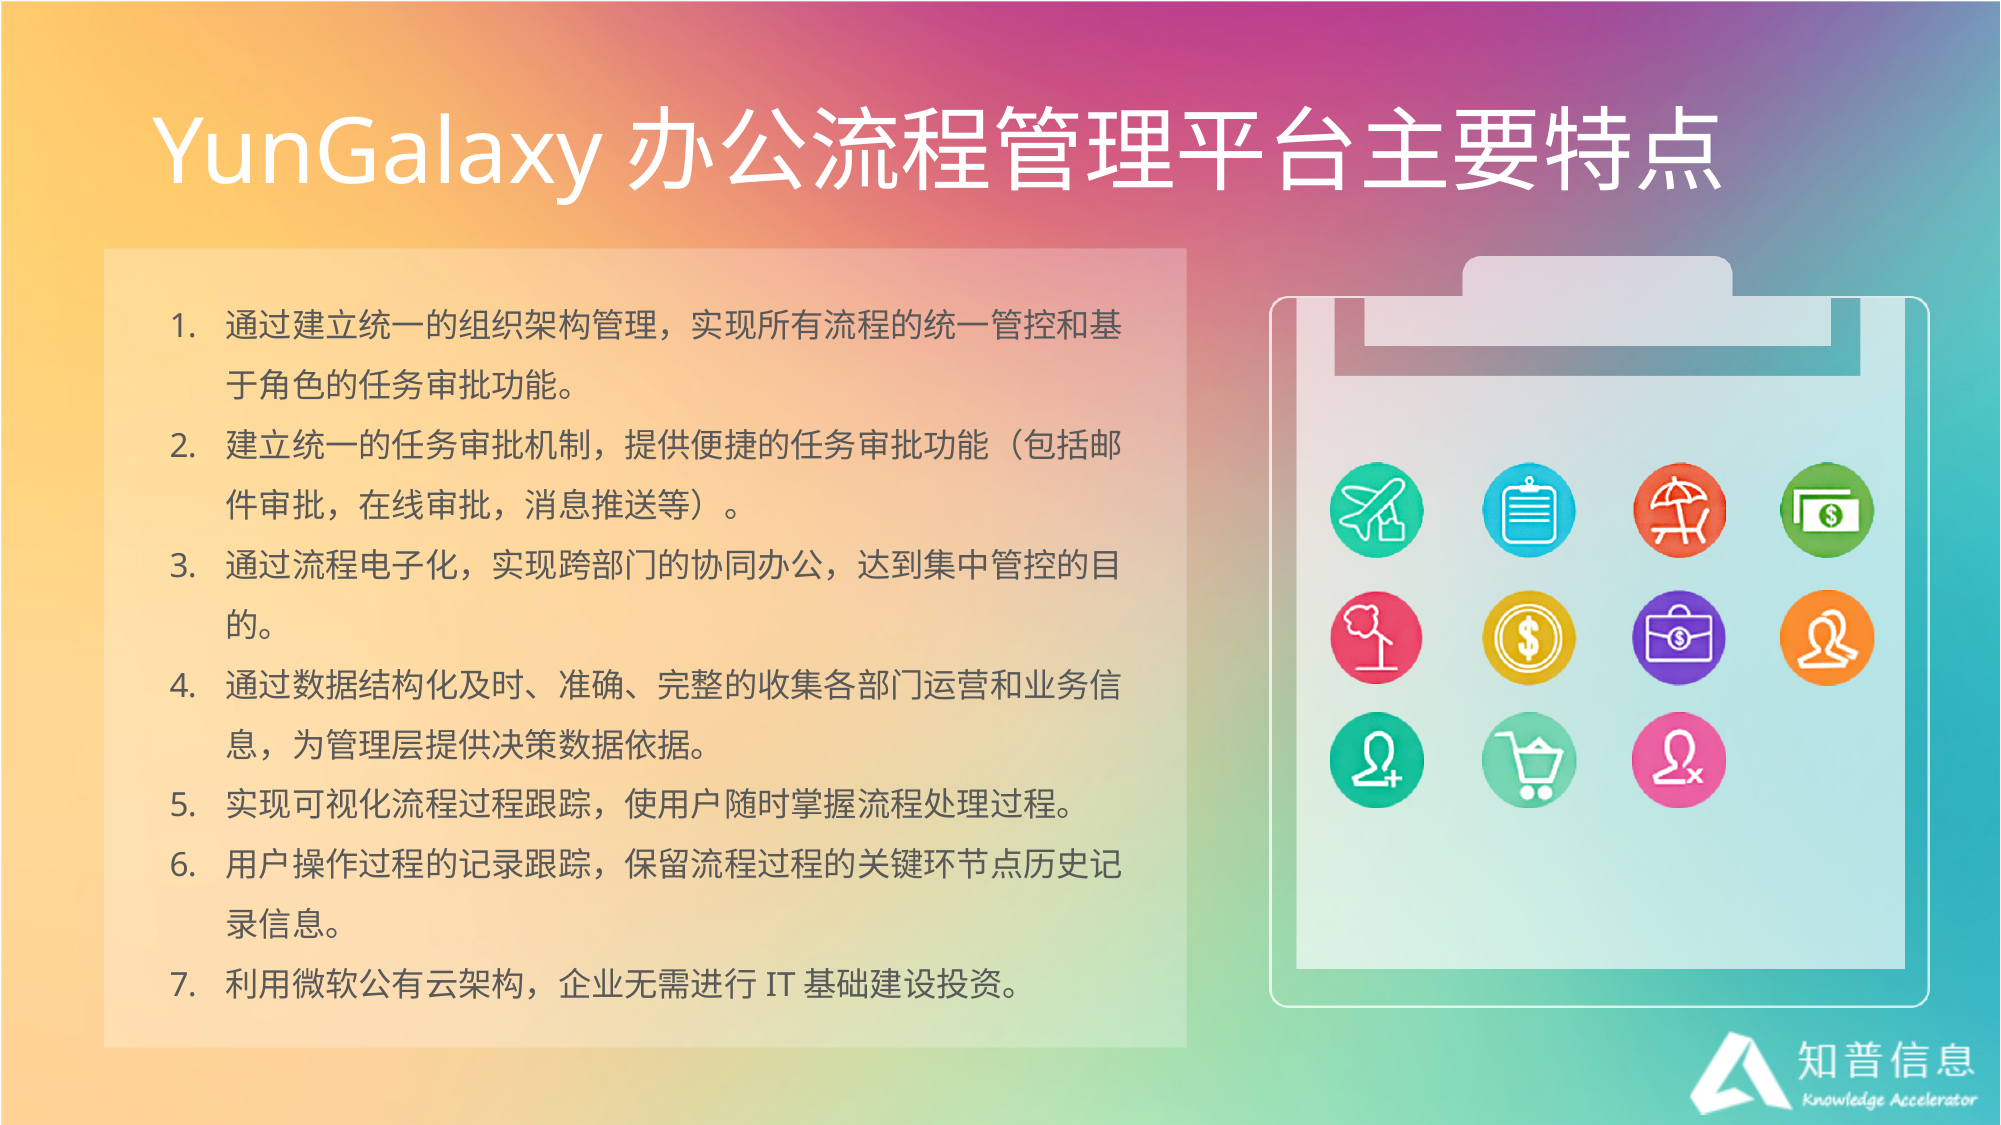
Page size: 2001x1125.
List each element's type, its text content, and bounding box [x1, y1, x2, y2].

text_box [103, 247, 907, 1049]
text_box 通过建立统一的组织架构管理，实现所有流程的统一管控和基于角色的任务审批功能。 建立统一的任务审批机制，提供便捷的任务审批功能（包括邮件审批，在线审批，消息推送等）。 通过流程电子化，实现跨部门的协同办公，达到集中管控的目的。 通过数据结构化及时、准确、完整的收集各部门运营和业务信息，为管理层提供决策数据依据。 实现可视化流程过程跟踪，使用户随时掌握流程处理过程。 用户操作过程的记录跟踪，保留流程过程的关键环节点历史记录信息。 利用微软公有云架构，企业无需进行IT基础建设投资。 [154, 277, 907, 1051]
picture [3, 2, 2000, 1125]
title YunGalaxy办公流程管理平台主要特点 [137, 47, 1863, 247]
